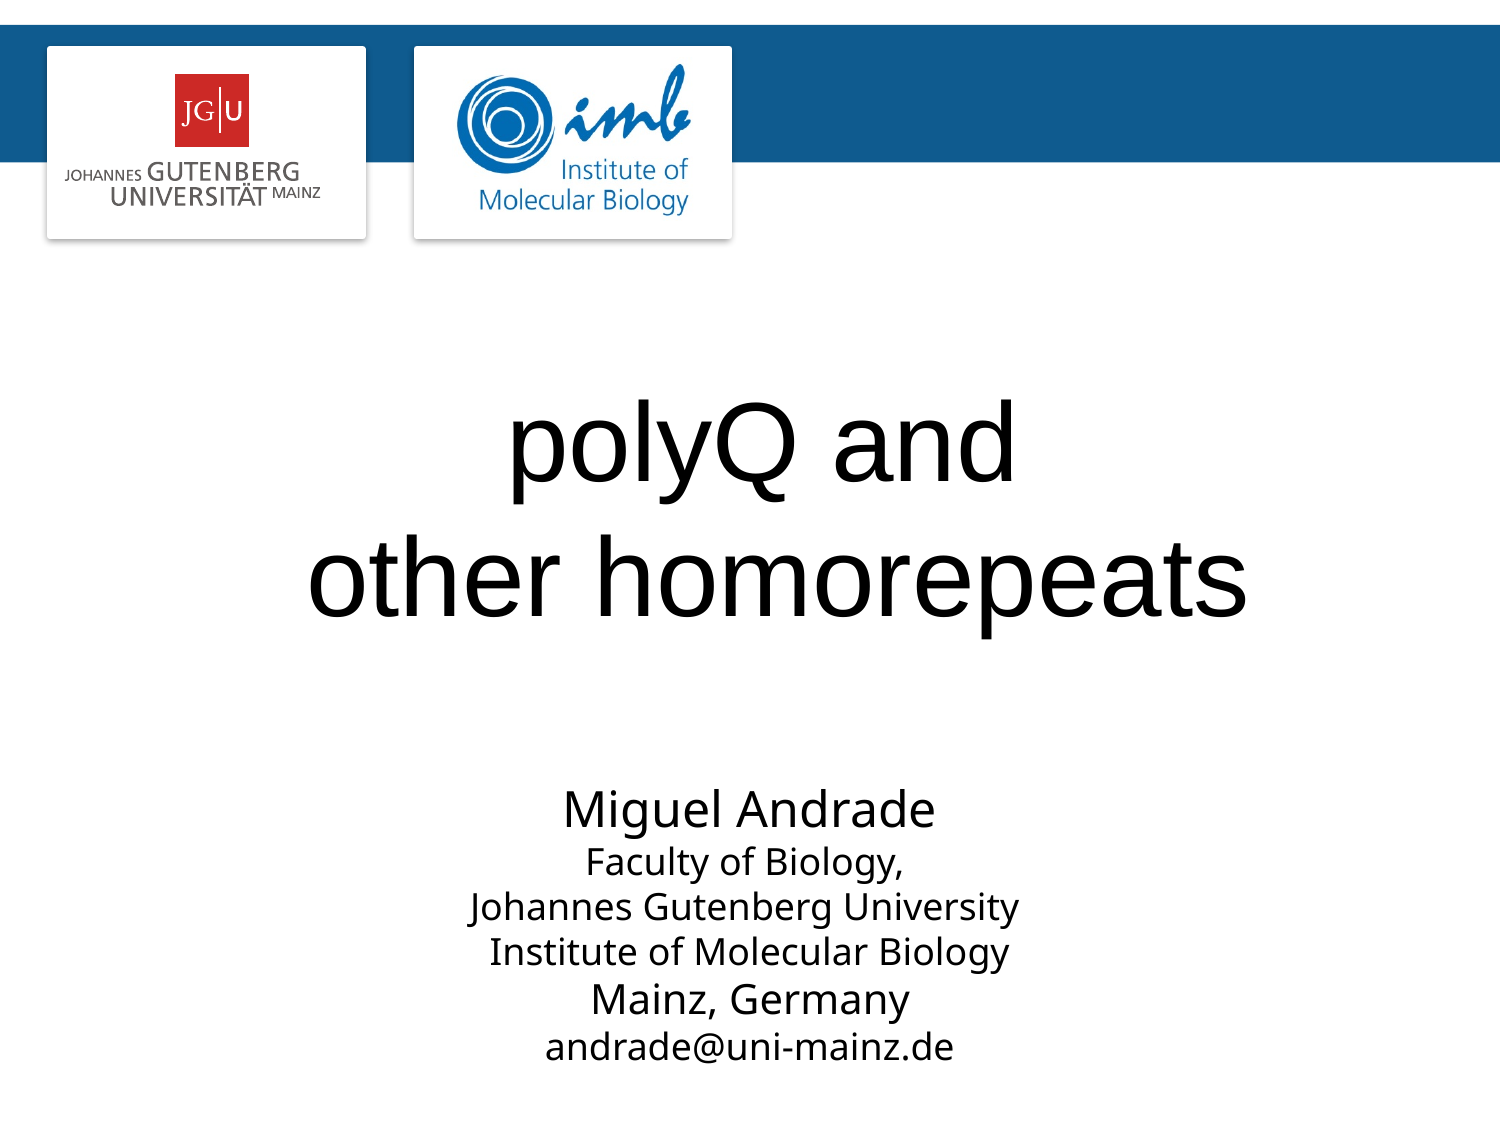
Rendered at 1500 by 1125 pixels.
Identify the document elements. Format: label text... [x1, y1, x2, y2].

text_box Miguel Andrade Faculty of Biology, Johannes Gutenberg University Institute of Molecular Biology Mainz, Germany andrade@uni-mainz.de [344, 770, 1156, 1076]
text_box [402, 24, 1500, 163]
text_box [414, 46, 732, 239]
picture [452, 57, 697, 221]
title polyQ and other homorepeats [180, 267, 1344, 740]
picture [12, 0, 397, 262]
text_box [0, 24, 7, 163]
